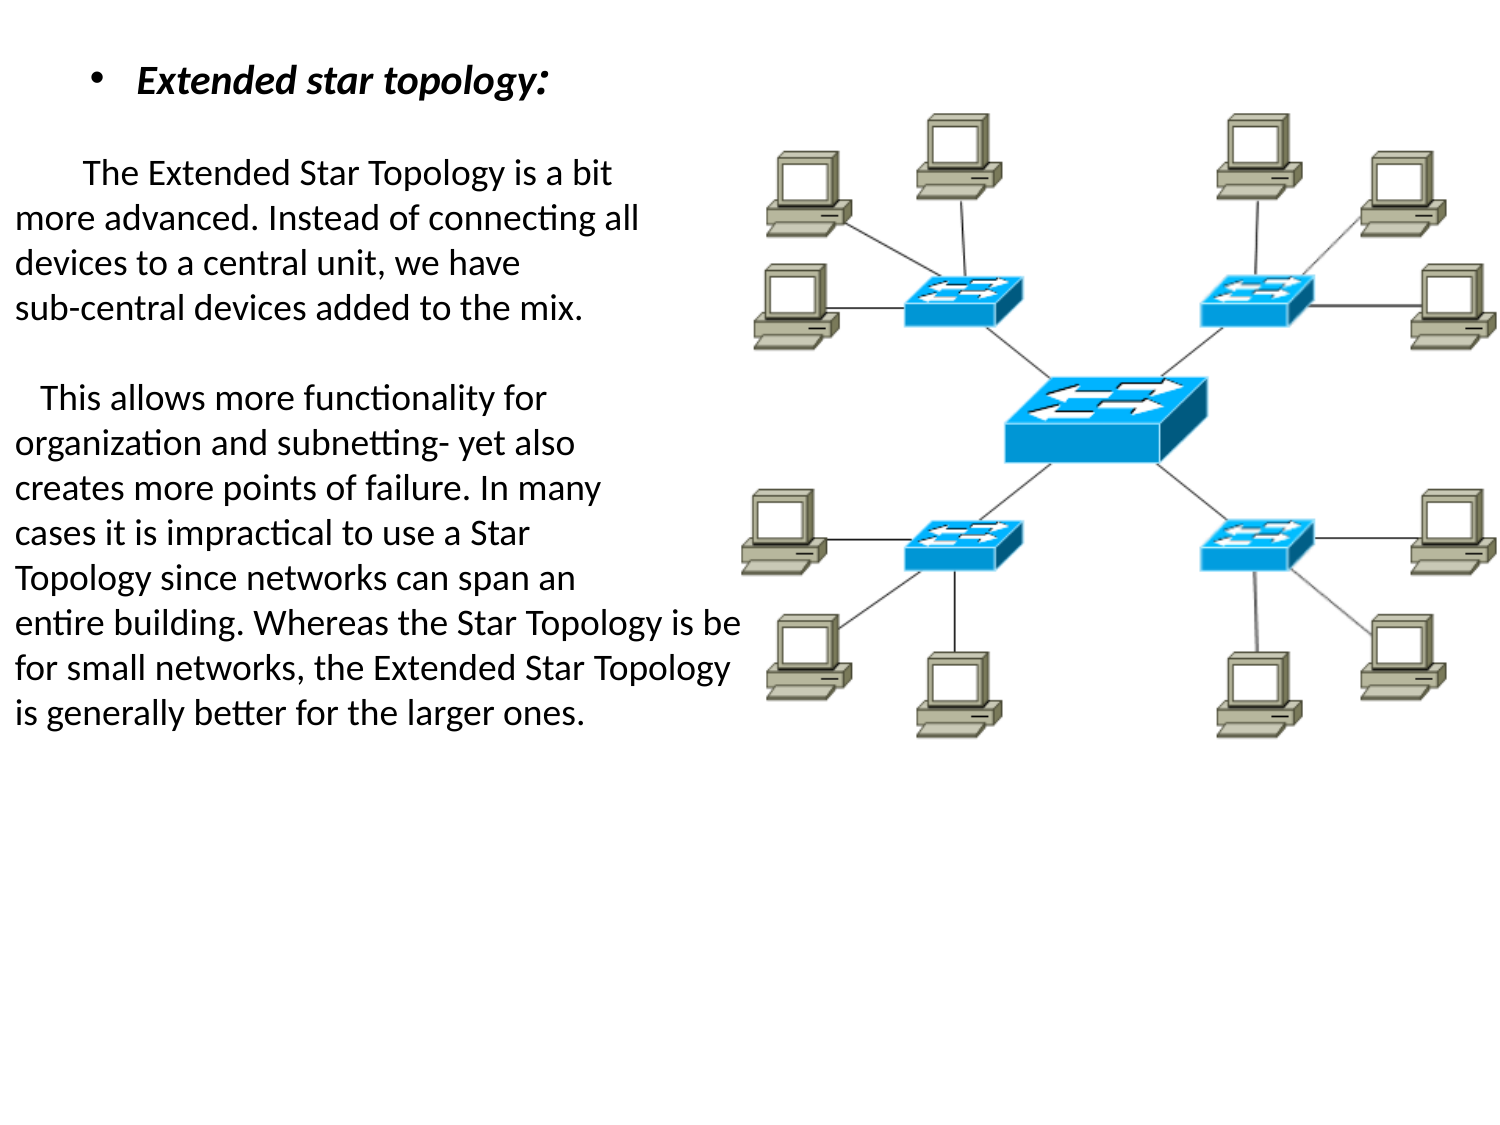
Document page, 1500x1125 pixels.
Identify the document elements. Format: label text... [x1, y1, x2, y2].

text_box Extended star topology: The Extended Star Topology is a bit more advanced. Instead of connecting all devices to a central unit, we have sub-central devices added to the mix. This allows more functionality for organization and subnetting- yet also creates more points of failure. In many cases it is impractical to use a Star Topology since networks can span an entire building. Whereas the Star Topology is better suited for small networks, the Extended Star Topology is generally better for the larger ones. [0, 0, 1500, 740]
picture [740, 112, 1500, 741]
